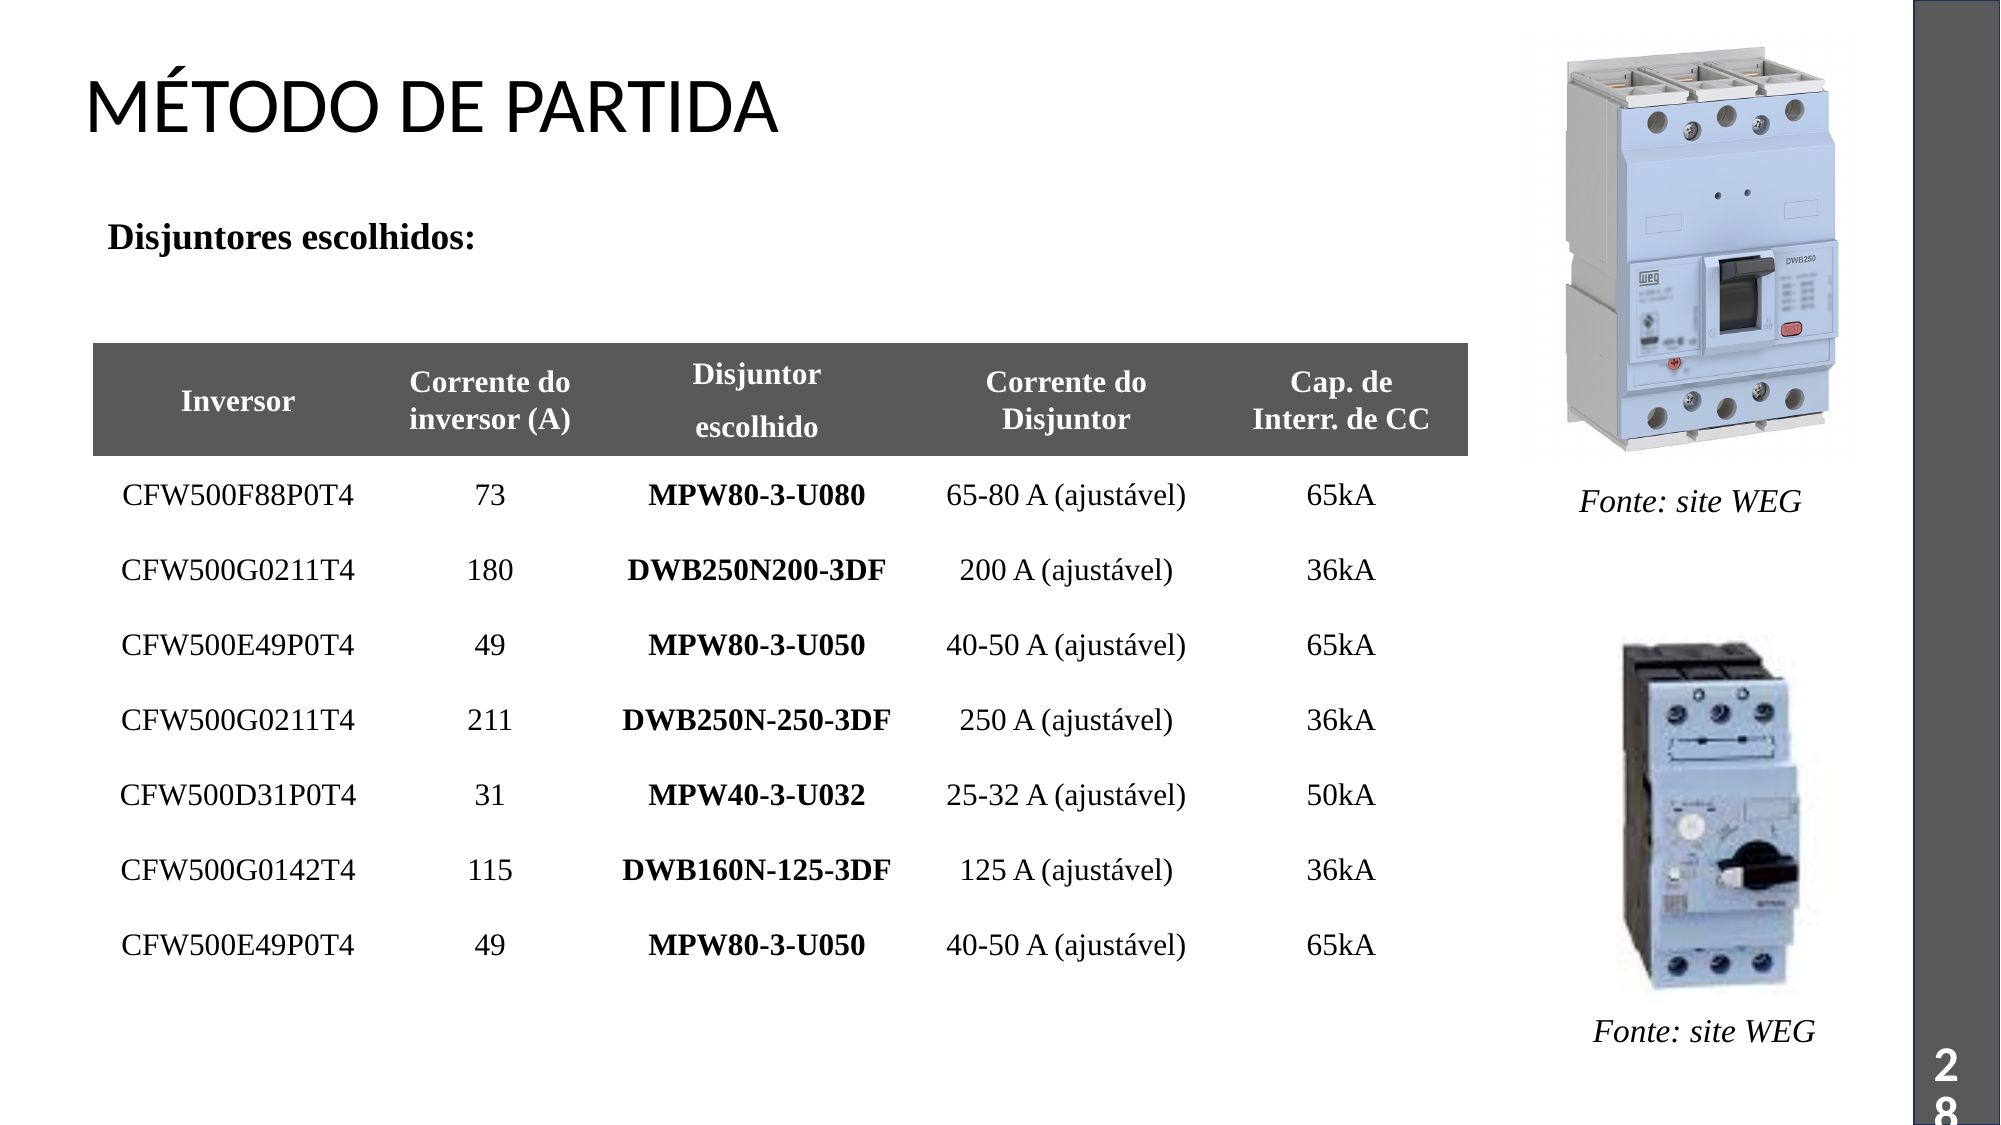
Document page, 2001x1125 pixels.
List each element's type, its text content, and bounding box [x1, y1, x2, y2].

table_cell MPW80-3-U050 [597, 606, 918, 681]
table_cell MPW80-3-U080 [597, 456, 918, 531]
picture [1577, 593, 1832, 1020]
table_cell MPW40-3-U032 [597, 756, 918, 831]
table_cell 49 [384, 906, 597, 981]
table_cell 31 [384, 756, 597, 831]
table_cell DWB160N-125-3DF [597, 831, 918, 906]
table_cell 250 A (ajustável) [918, 681, 1215, 756]
table_cell CFW500G0211T4 [93, 531, 384, 606]
table_cell 49 [384, 606, 597, 681]
table_cell 211 [384, 681, 597, 756]
table_cell 36kA [1215, 681, 1468, 756]
table_header Cap. de Interr. de CC [1215, 343, 1468, 456]
table_cell DWB250N-250-3DF [597, 681, 918, 756]
slide_number 28 [1918, 1016, 1996, 1107]
picture [1524, 32, 1858, 466]
table_cell DWB250N200-3DF [597, 531, 918, 606]
table_cell CFW500G0142T4 [93, 831, 384, 906]
table_cell 115 [384, 831, 597, 906]
table_cell 36kA [1215, 531, 1468, 606]
title MÉTODO DE PARTIDA [69, 56, 1519, 218]
table_header Corrente do Disjuntor [918, 343, 1215, 456]
table_cell CFW500E49P0T4 [93, 906, 384, 981]
text_box Fonte: site WEG [1552, 1002, 1857, 1058]
table_cell 65kA [1215, 456, 1468, 531]
table_cell 40-50 A (ajustável) [918, 906, 1215, 981]
table_cell CFW500E49P0T4 [93, 606, 384, 681]
table_cell 65kA [1215, 606, 1468, 681]
text_box Fonte: site WEG [1538, 474, 1844, 527]
table_cell 200 A (ajustável) [918, 531, 1215, 606]
text_box Disjuntores escolhidos: [92, 204, 1251, 378]
table_cell 50kA [1215, 756, 1468, 831]
table_cell 36kA [1215, 831, 1468, 906]
table_cell 125 A (ajustável) [918, 831, 1215, 906]
table_cell CFW500G0211T4 [93, 681, 384, 756]
text_box [1913, 0, 2000, 1125]
table_cell 65-80 A (ajustável) [918, 456, 1215, 531]
table_header Disjuntor escolhido [597, 343, 918, 456]
table_cell 73 [384, 456, 597, 531]
table_cell 65kA [1215, 906, 1468, 981]
table_cell 180 [384, 531, 597, 606]
table_cell MPW80-3-U050 [597, 906, 918, 981]
table_cell 40-50 A (ajustável) [918, 606, 1215, 681]
table_header Inversor [93, 343, 384, 456]
table_cell 25-32 A (ajustável) [918, 756, 1215, 831]
table_cell CFW500D31P0T4 [93, 756, 384, 831]
table_header Corrente do inversor (A) [384, 343, 597, 456]
table_cell CFW500F88P0T4 [93, 456, 384, 531]
